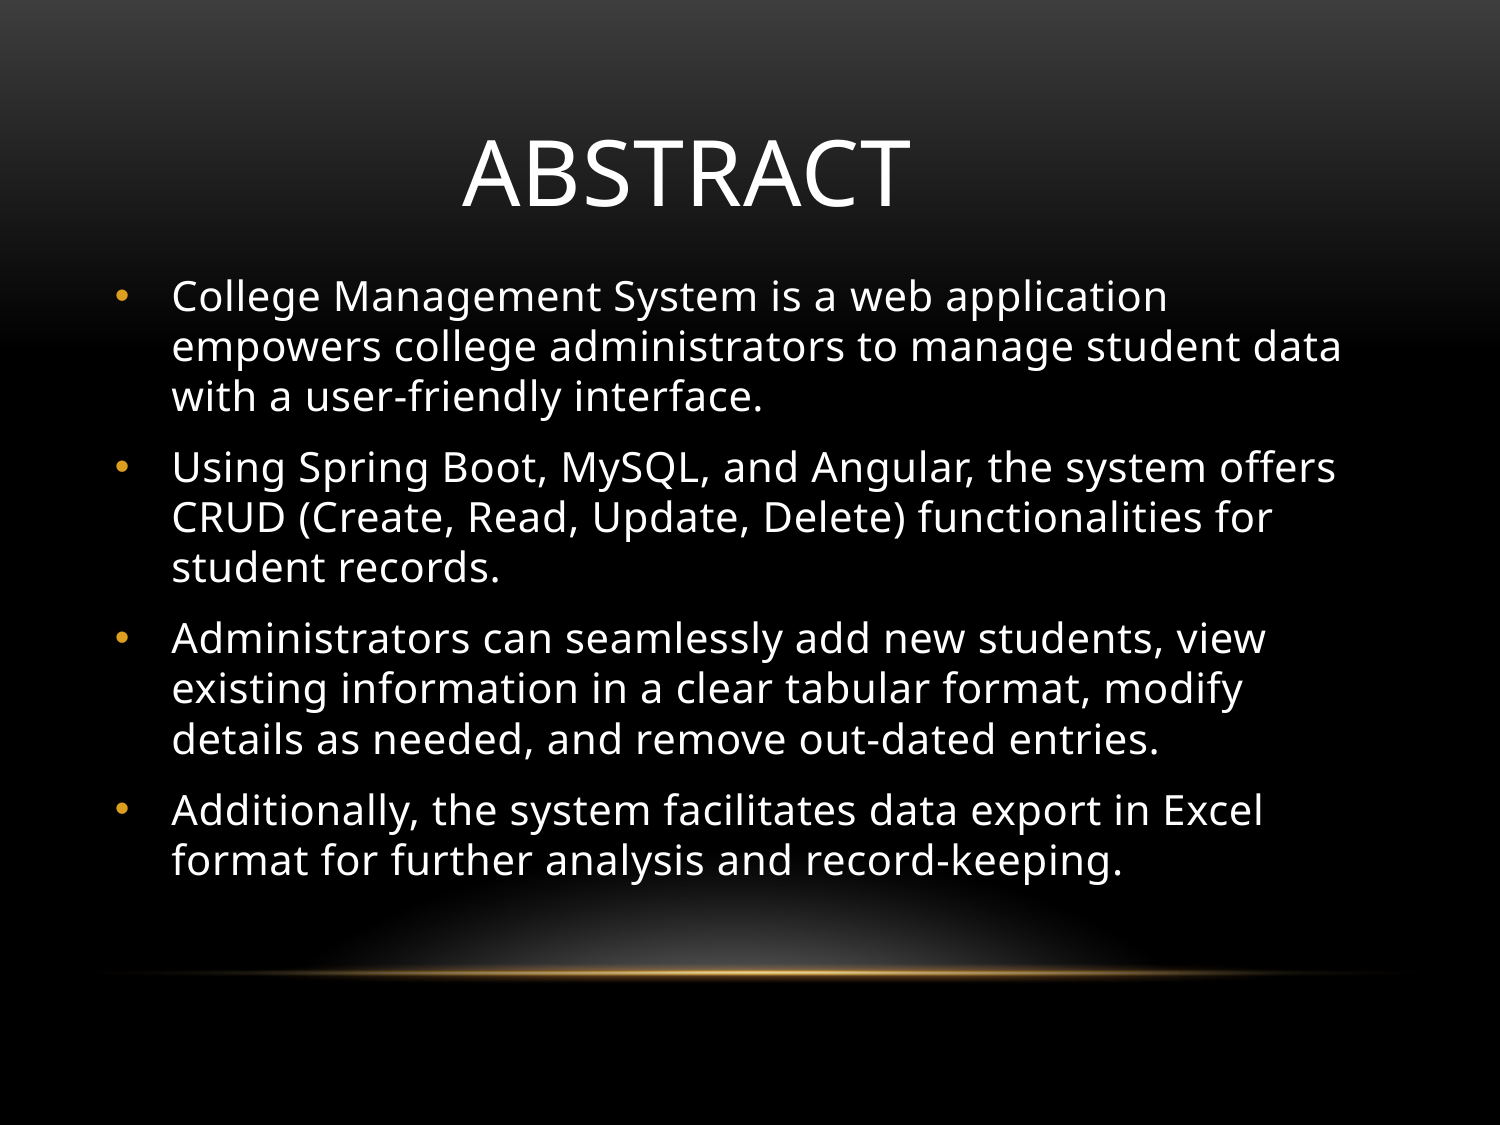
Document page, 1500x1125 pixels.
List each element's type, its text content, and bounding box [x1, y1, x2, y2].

list College Management System is a web application empowers college administrators to manage student data with a user-friendly interface. Using Spring Boot, MySQL, and Angular, the system offers CRUD (Create, Read, Update, Delete) functionalities for student records. Administrators can seamlessly add new students, view existing information in a clear tabular format, modify details as needed, and remove out-dated entries. Additionally, the system facilitates data export in Excel format for further analysis and record-keeping. [99, 262, 1400, 938]
picture [0, 0, 1500, 1125]
title Abstract [99, 45, 1400, 233]
